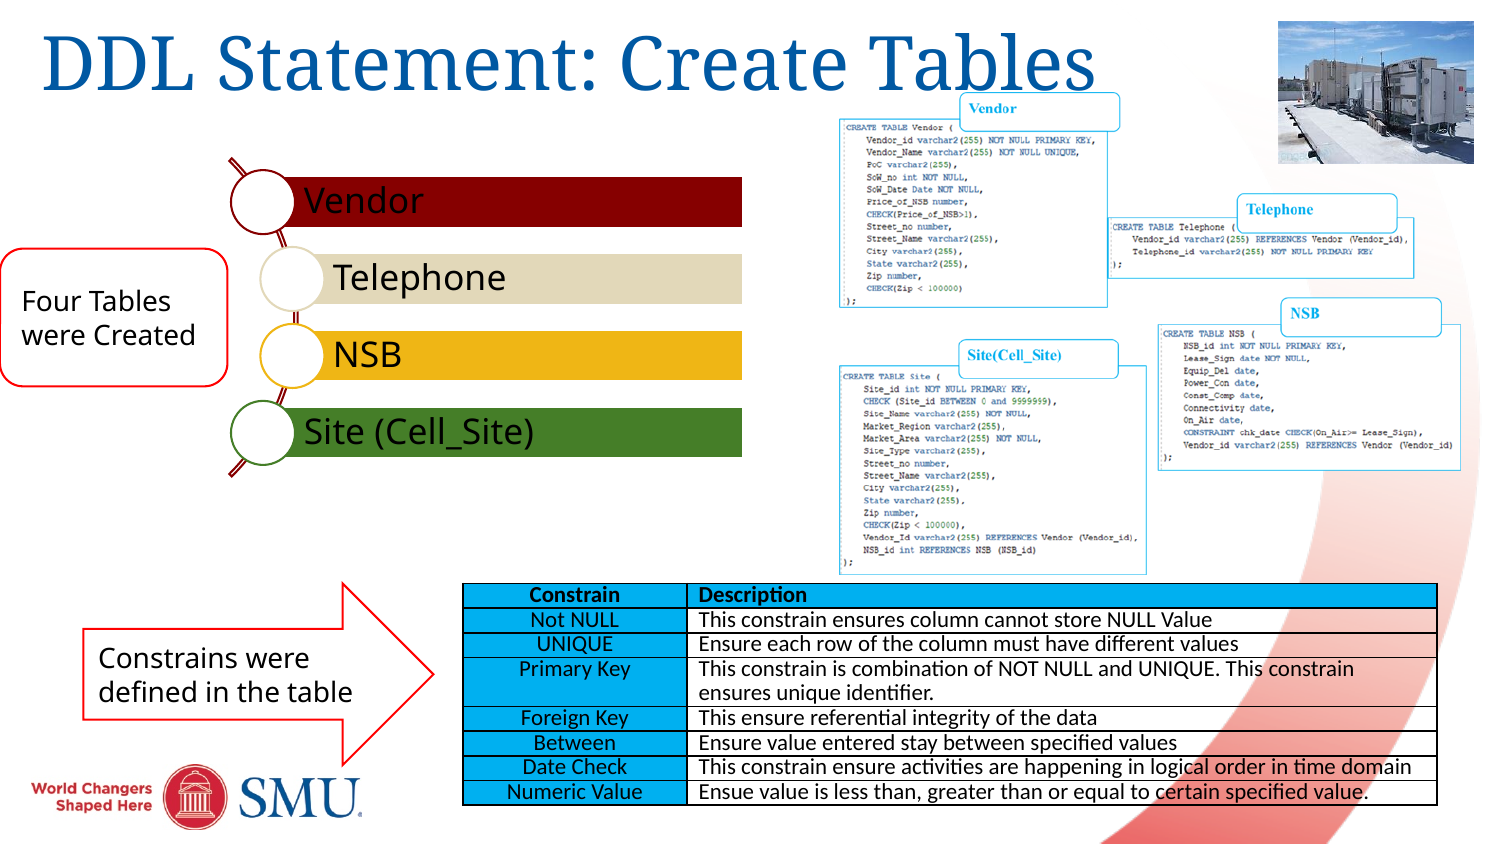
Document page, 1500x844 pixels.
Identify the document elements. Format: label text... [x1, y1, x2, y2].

table_cell Ensure each row of the column must have different values [688, 634, 1436, 657]
table_cell Ensue value is less than, greater than or equal to certain specified value. [688, 781, 1436, 804]
text_box Four Tables were Created [0, 247, 224, 388]
table_cell This constrain ensures column cannot store NULL Value [688, 609, 1436, 632]
title DDL Statement: Create Tables [26, 5, 1474, 126]
table_cell Not NULL [464, 609, 686, 632]
picture [839, 0, 1498, 844]
table_cell Primary Key [464, 658, 686, 706]
table_cell Date Check [464, 757, 686, 780]
table_cell This ensure referential integrity of the data [688, 707, 1436, 730]
table_cell This constrain is combination of NOT NULL and UNIQUE. This constrain ensures unique identifier. [688, 658, 1436, 706]
table_cell UNIQUE [464, 634, 686, 657]
table_cell Between [464, 732, 686, 755]
table_header Description [688, 584, 1436, 607]
table_cell Numeric Value [464, 781, 686, 804]
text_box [224, 150, 747, 485]
table_cell Foreign Key [464, 707, 686, 730]
table_cell Ensure value entered stay between specified values [688, 732, 1436, 755]
table_cell This constrain ensure activities are happening in logical order in time domain [688, 757, 1436, 780]
text_box Constrains were defined in the table [82, 581, 435, 768]
table_header Constrain [464, 584, 686, 607]
picture [31, 764, 362, 830]
